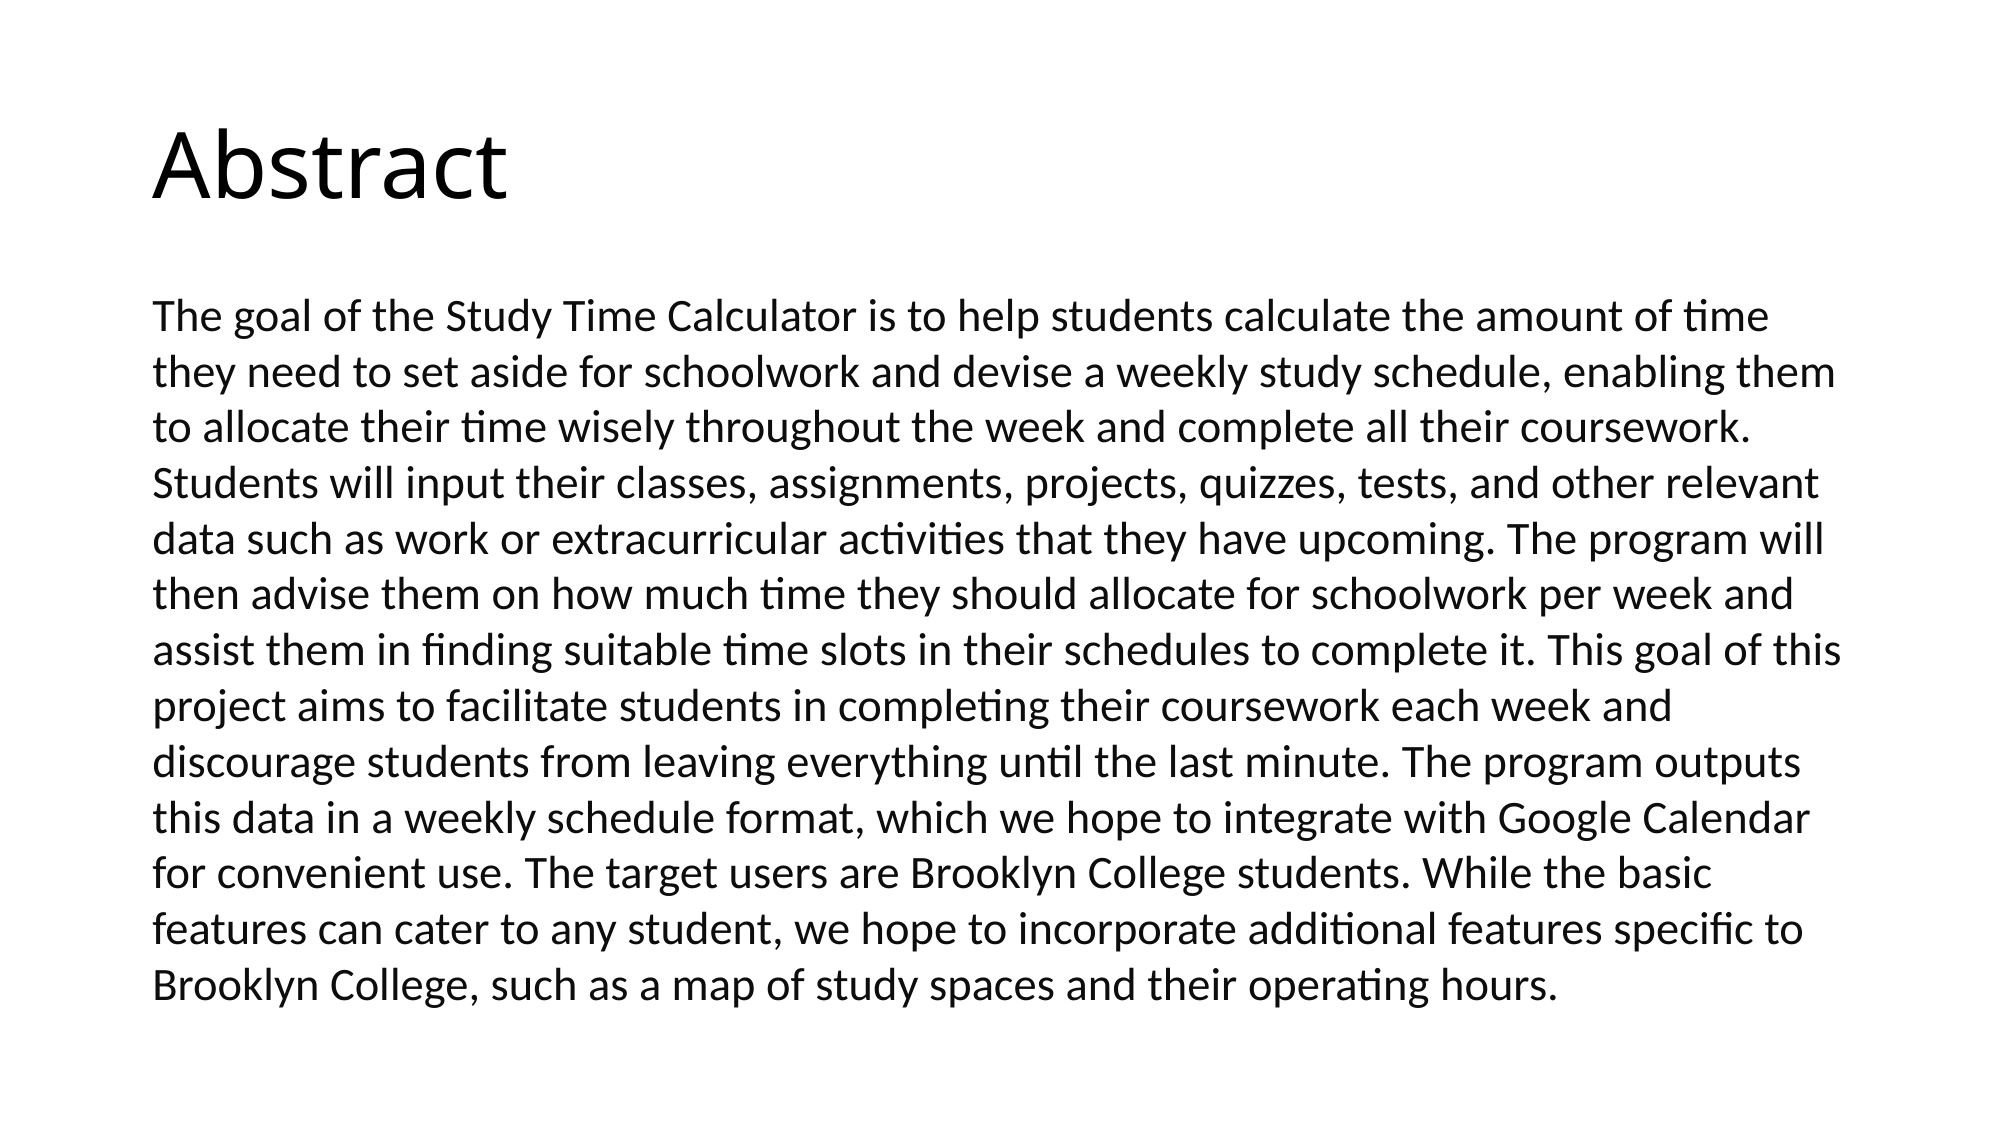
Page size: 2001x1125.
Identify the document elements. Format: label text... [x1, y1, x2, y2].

list The goal of the Study Time Calculator is to help students calculate the amount of time they need to set aside for schoolwork and devise a weekly study schedule, enabling them to allocate their time wisely throughout the week and complete all their coursework. Students will input their classes, assignments, projects, quizzes, tests, and other relevant data such as work or extracurricular activities that they have upcoming. The program will then advise them on how much time they should allocate for schoolwork per week and assist them in finding suitable time slots in their schedules to complete it. This goal of this project aims to facilitate students in completing their coursework each week and discourage students from leaving everything until the last minute. The program outputs this data in a weekly schedule format, which we hope to integrate with Google Calendar for convenient use. The target users are Brooklyn College students. While the basic features can cater to any student, we hope to incorporate additional features specific to Brooklyn College, such as a map of study spaces and their operating hours. [137, 277, 1863, 1048]
title Abstract [137, 59, 1863, 277]
